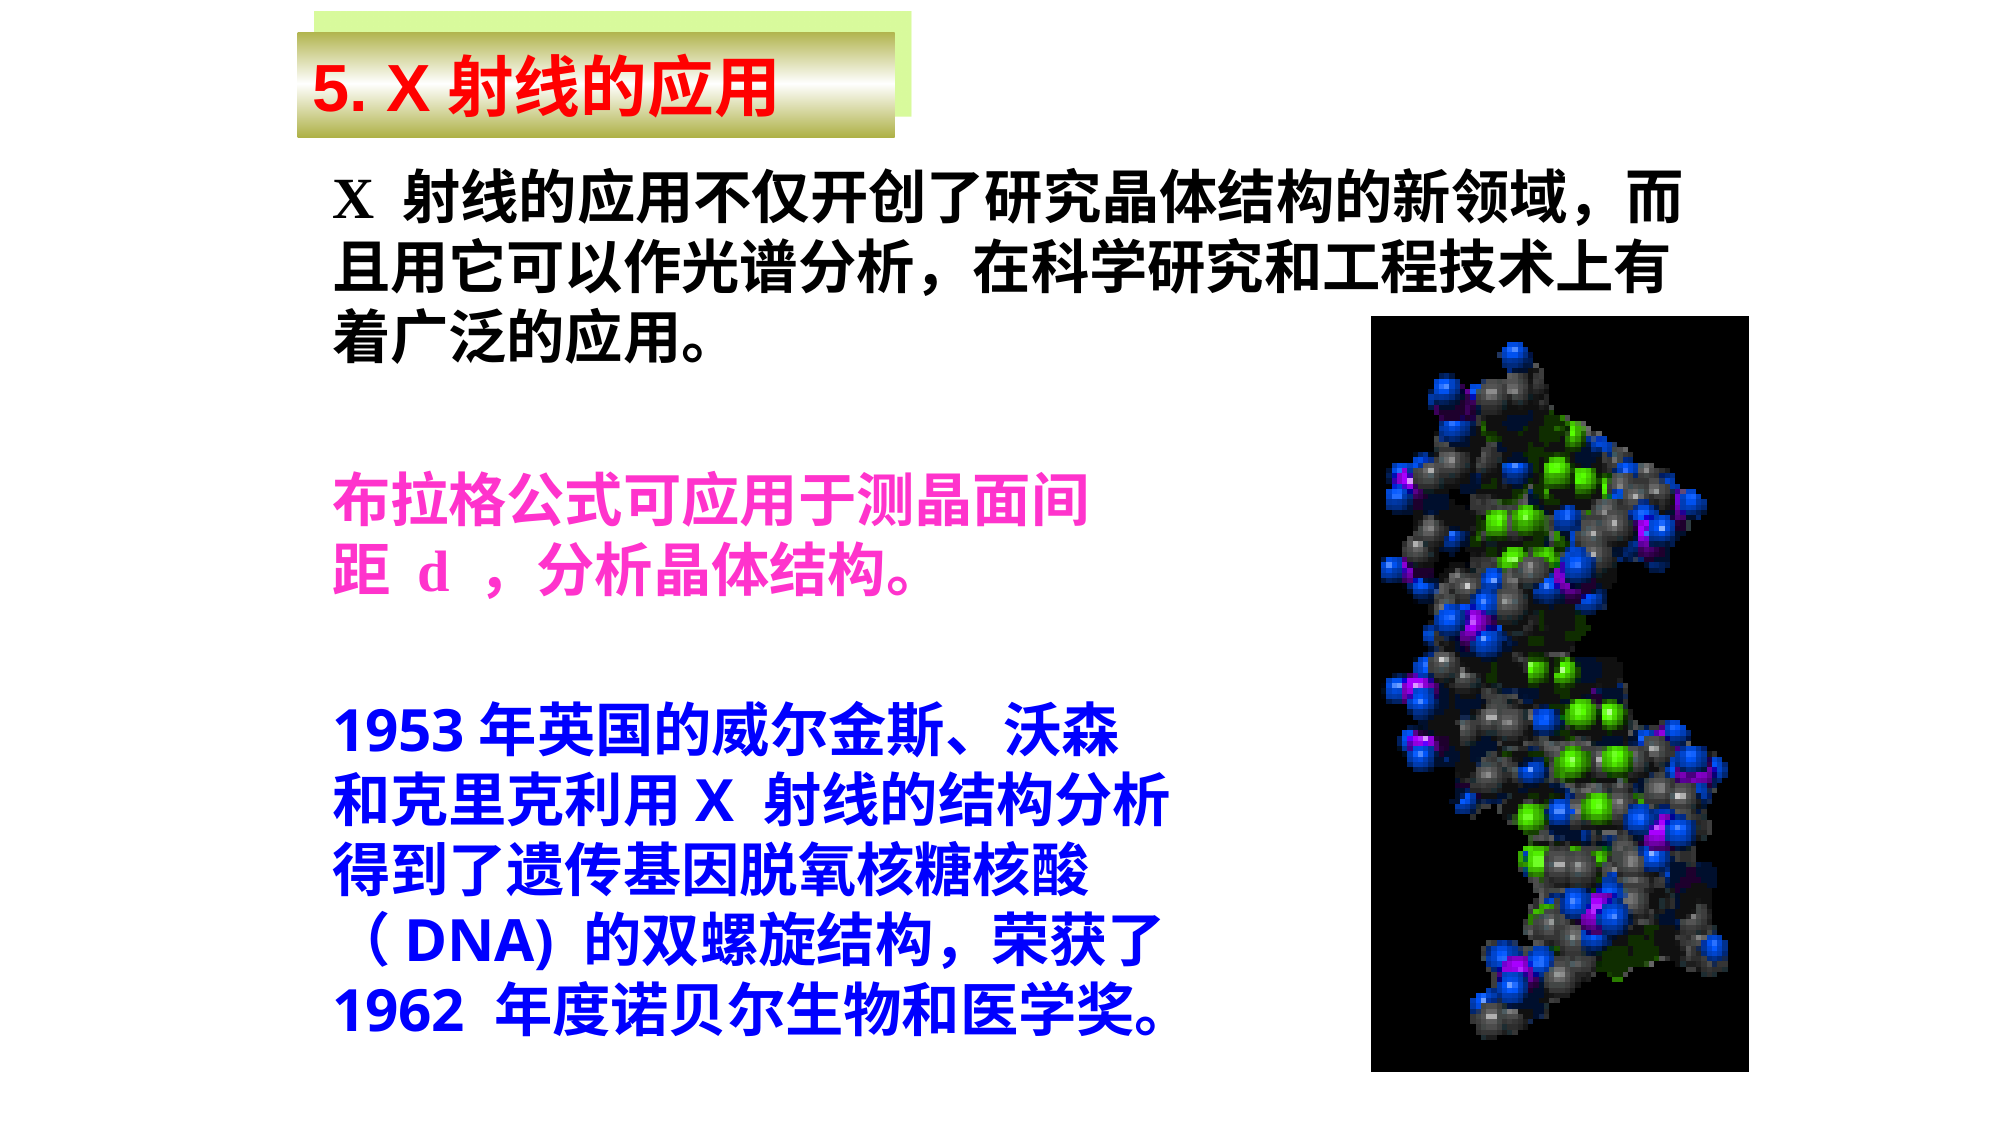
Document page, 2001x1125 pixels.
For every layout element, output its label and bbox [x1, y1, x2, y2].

text_box [317, 685, 1186, 1051]
text_box [297, 32, 895, 138]
text_box [317, 152, 1736, 378]
picture [1371, 316, 1749, 1072]
text_box [317, 455, 1138, 611]
